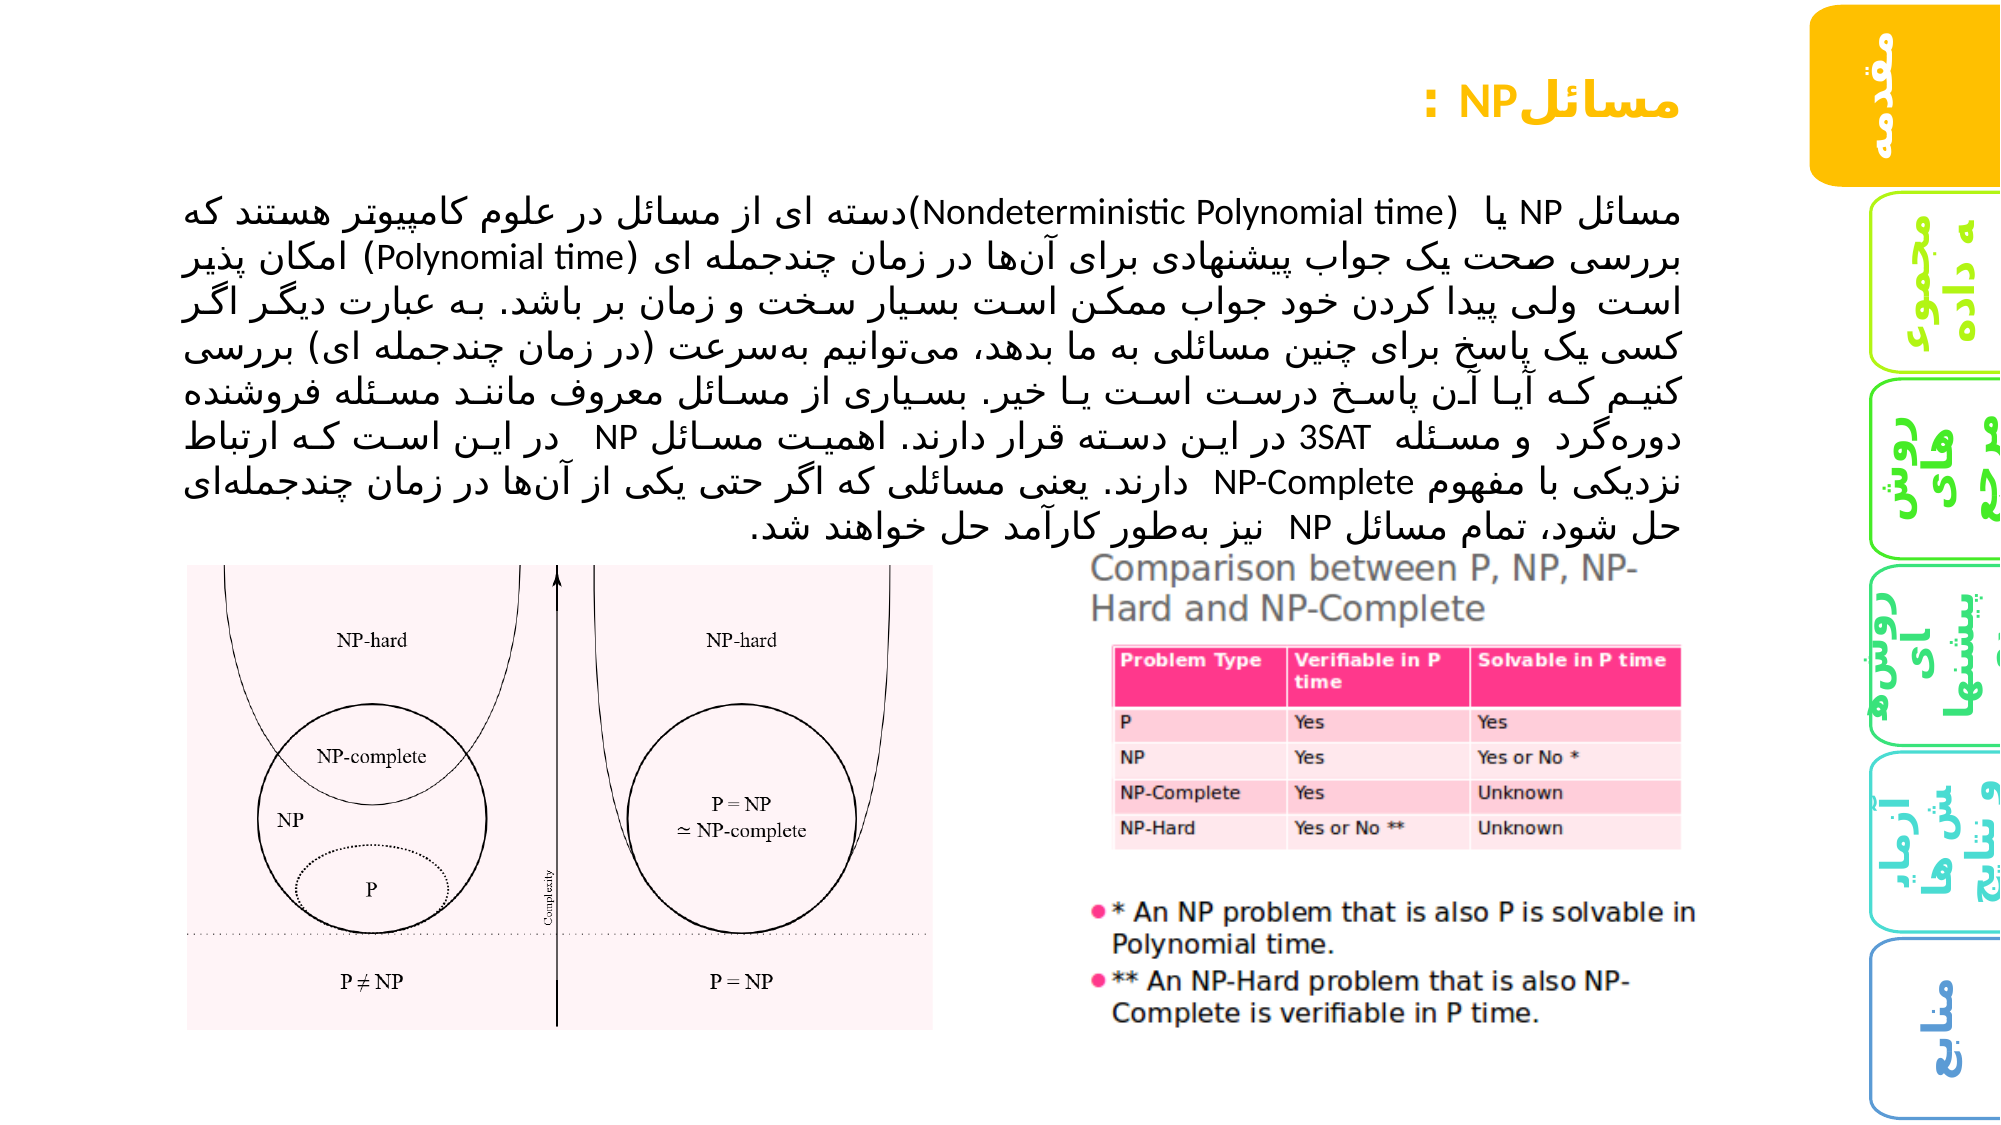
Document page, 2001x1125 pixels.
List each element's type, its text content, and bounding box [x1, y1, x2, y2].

text_box منابع [1869, 937, 2000, 1120]
text_box آزمایش ها و نتایج [1869, 750, 2000, 934]
text_box مسائلNP : مسائل NP یا (Nondeterministic Polynomial time)دسته ای از مسائل در علوم کامپیوتر هستند که بررسی صحت یک جواب پیشنهادی برای آن‌ها در زمان چندجمله ای (Polynomial time) امکان پذیر است ولی پیدا کردن خود جواب ممکن است بسیار سخت و زمان بر باشد. به عبارت دیگر اگر کسی یک پاسخ برای چنین مسائلی به ما بدهد، می‌توانیم به‌سرعت (در زمان چندجمله ای) بررسی کنیم که آیا آن پاسخ درست است یا خیر. بسیاری از مسائل معروف مانند مسئله فروشنده دوره‌گرد و مسئله 3SAT در این دسته قرار دارند. اهمیت مسائل NP در این است که ارتباط نزدیکی با مفهوم NP-Complete دارند. یعنی مسائلی که اگر حتی یکی از آن‌ها در زمان چندجمله‌ای حل شود، تمام مسائل NP نیز به‌طور کارآمد حل خواهند شد. [168, 59, 1697, 555]
text_box روش های مرجع [1869, 377, 2000, 560]
picture [186, 565, 933, 1030]
text_box روش‌های پیشنهادی [1869, 564, 2000, 747]
text_box مجموعه داده [1869, 191, 2000, 374]
text_box مقدمه [1809, 4, 2000, 187]
picture [1033, 534, 1730, 1048]
